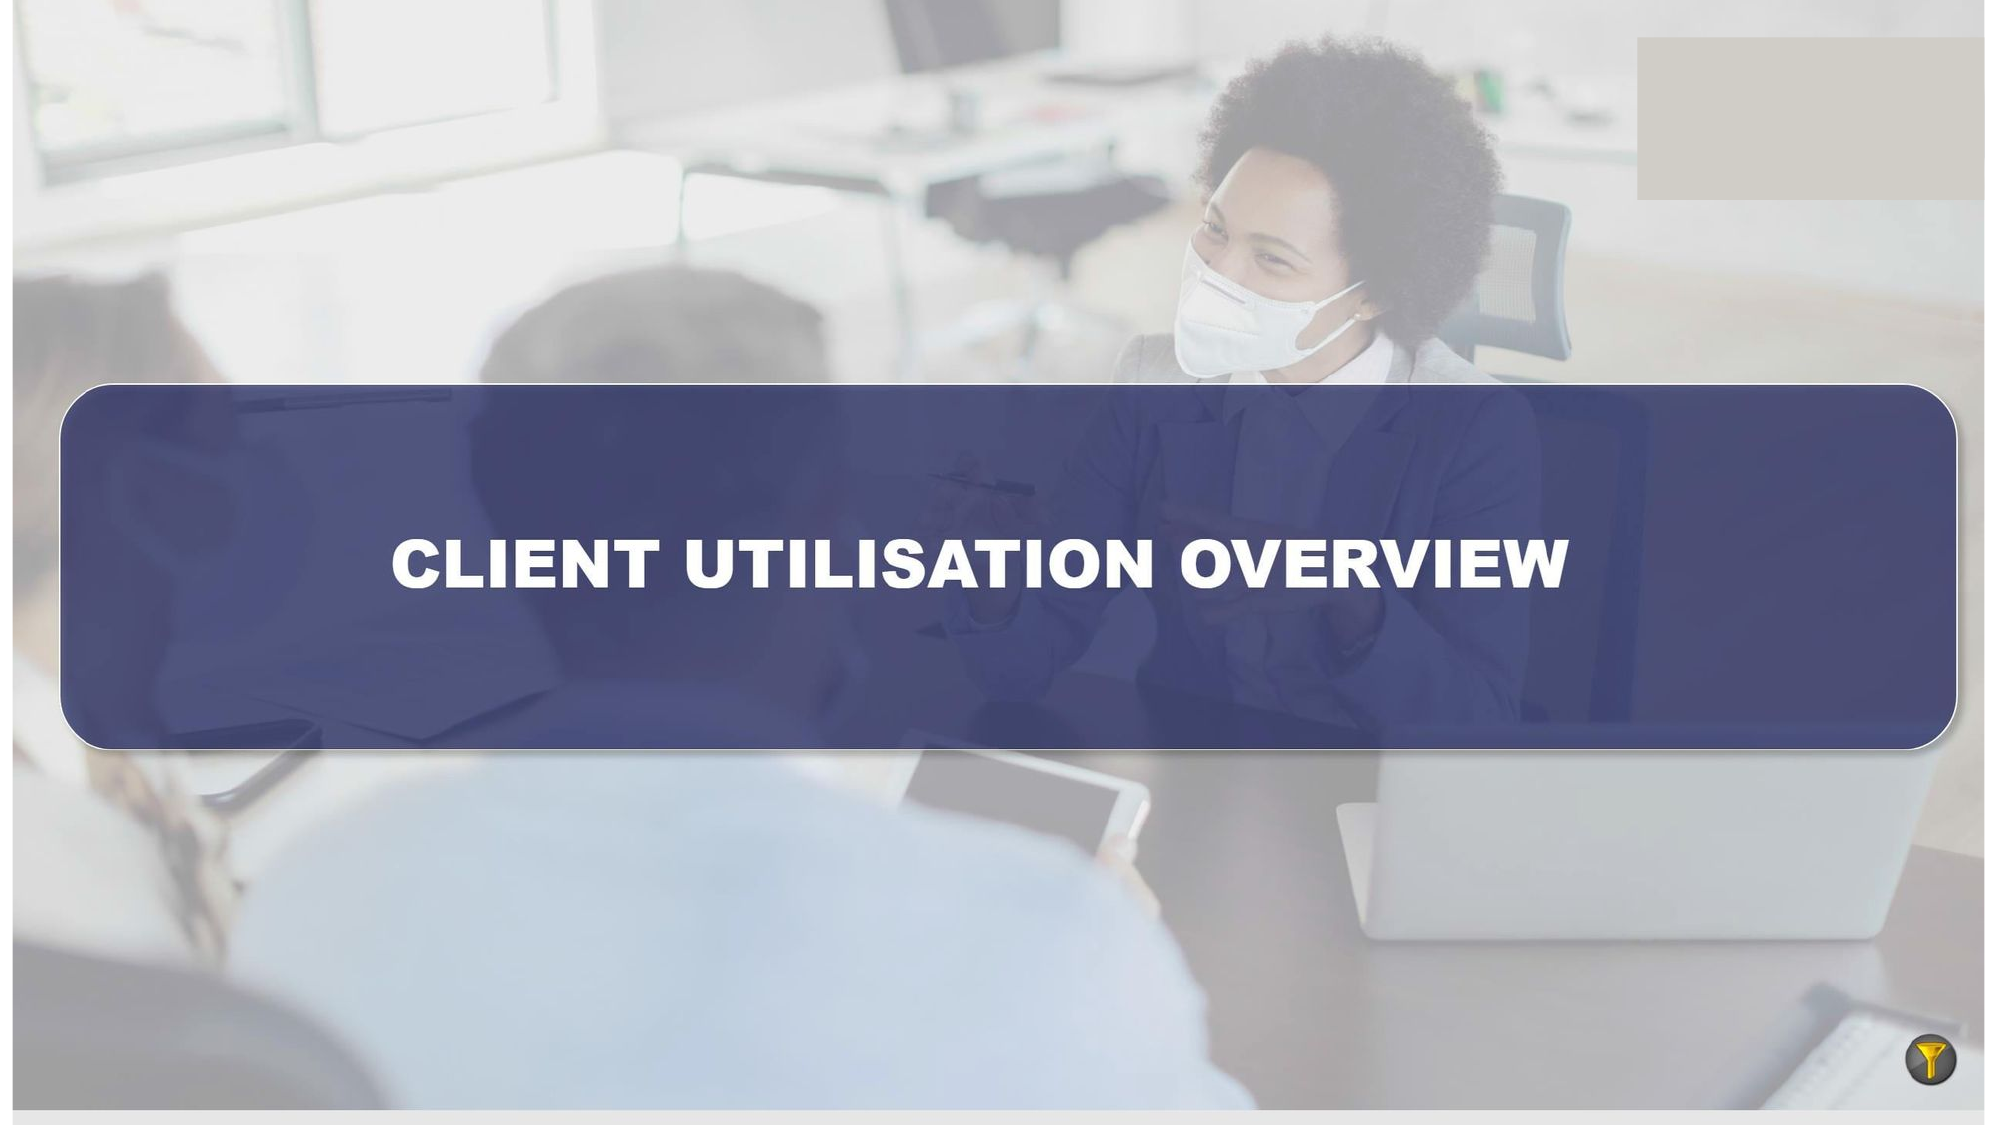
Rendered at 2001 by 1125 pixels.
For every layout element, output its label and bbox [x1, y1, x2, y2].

text_box [1635, 35, 1986, 202]
text_box [12, 0, 1985, 1125]
